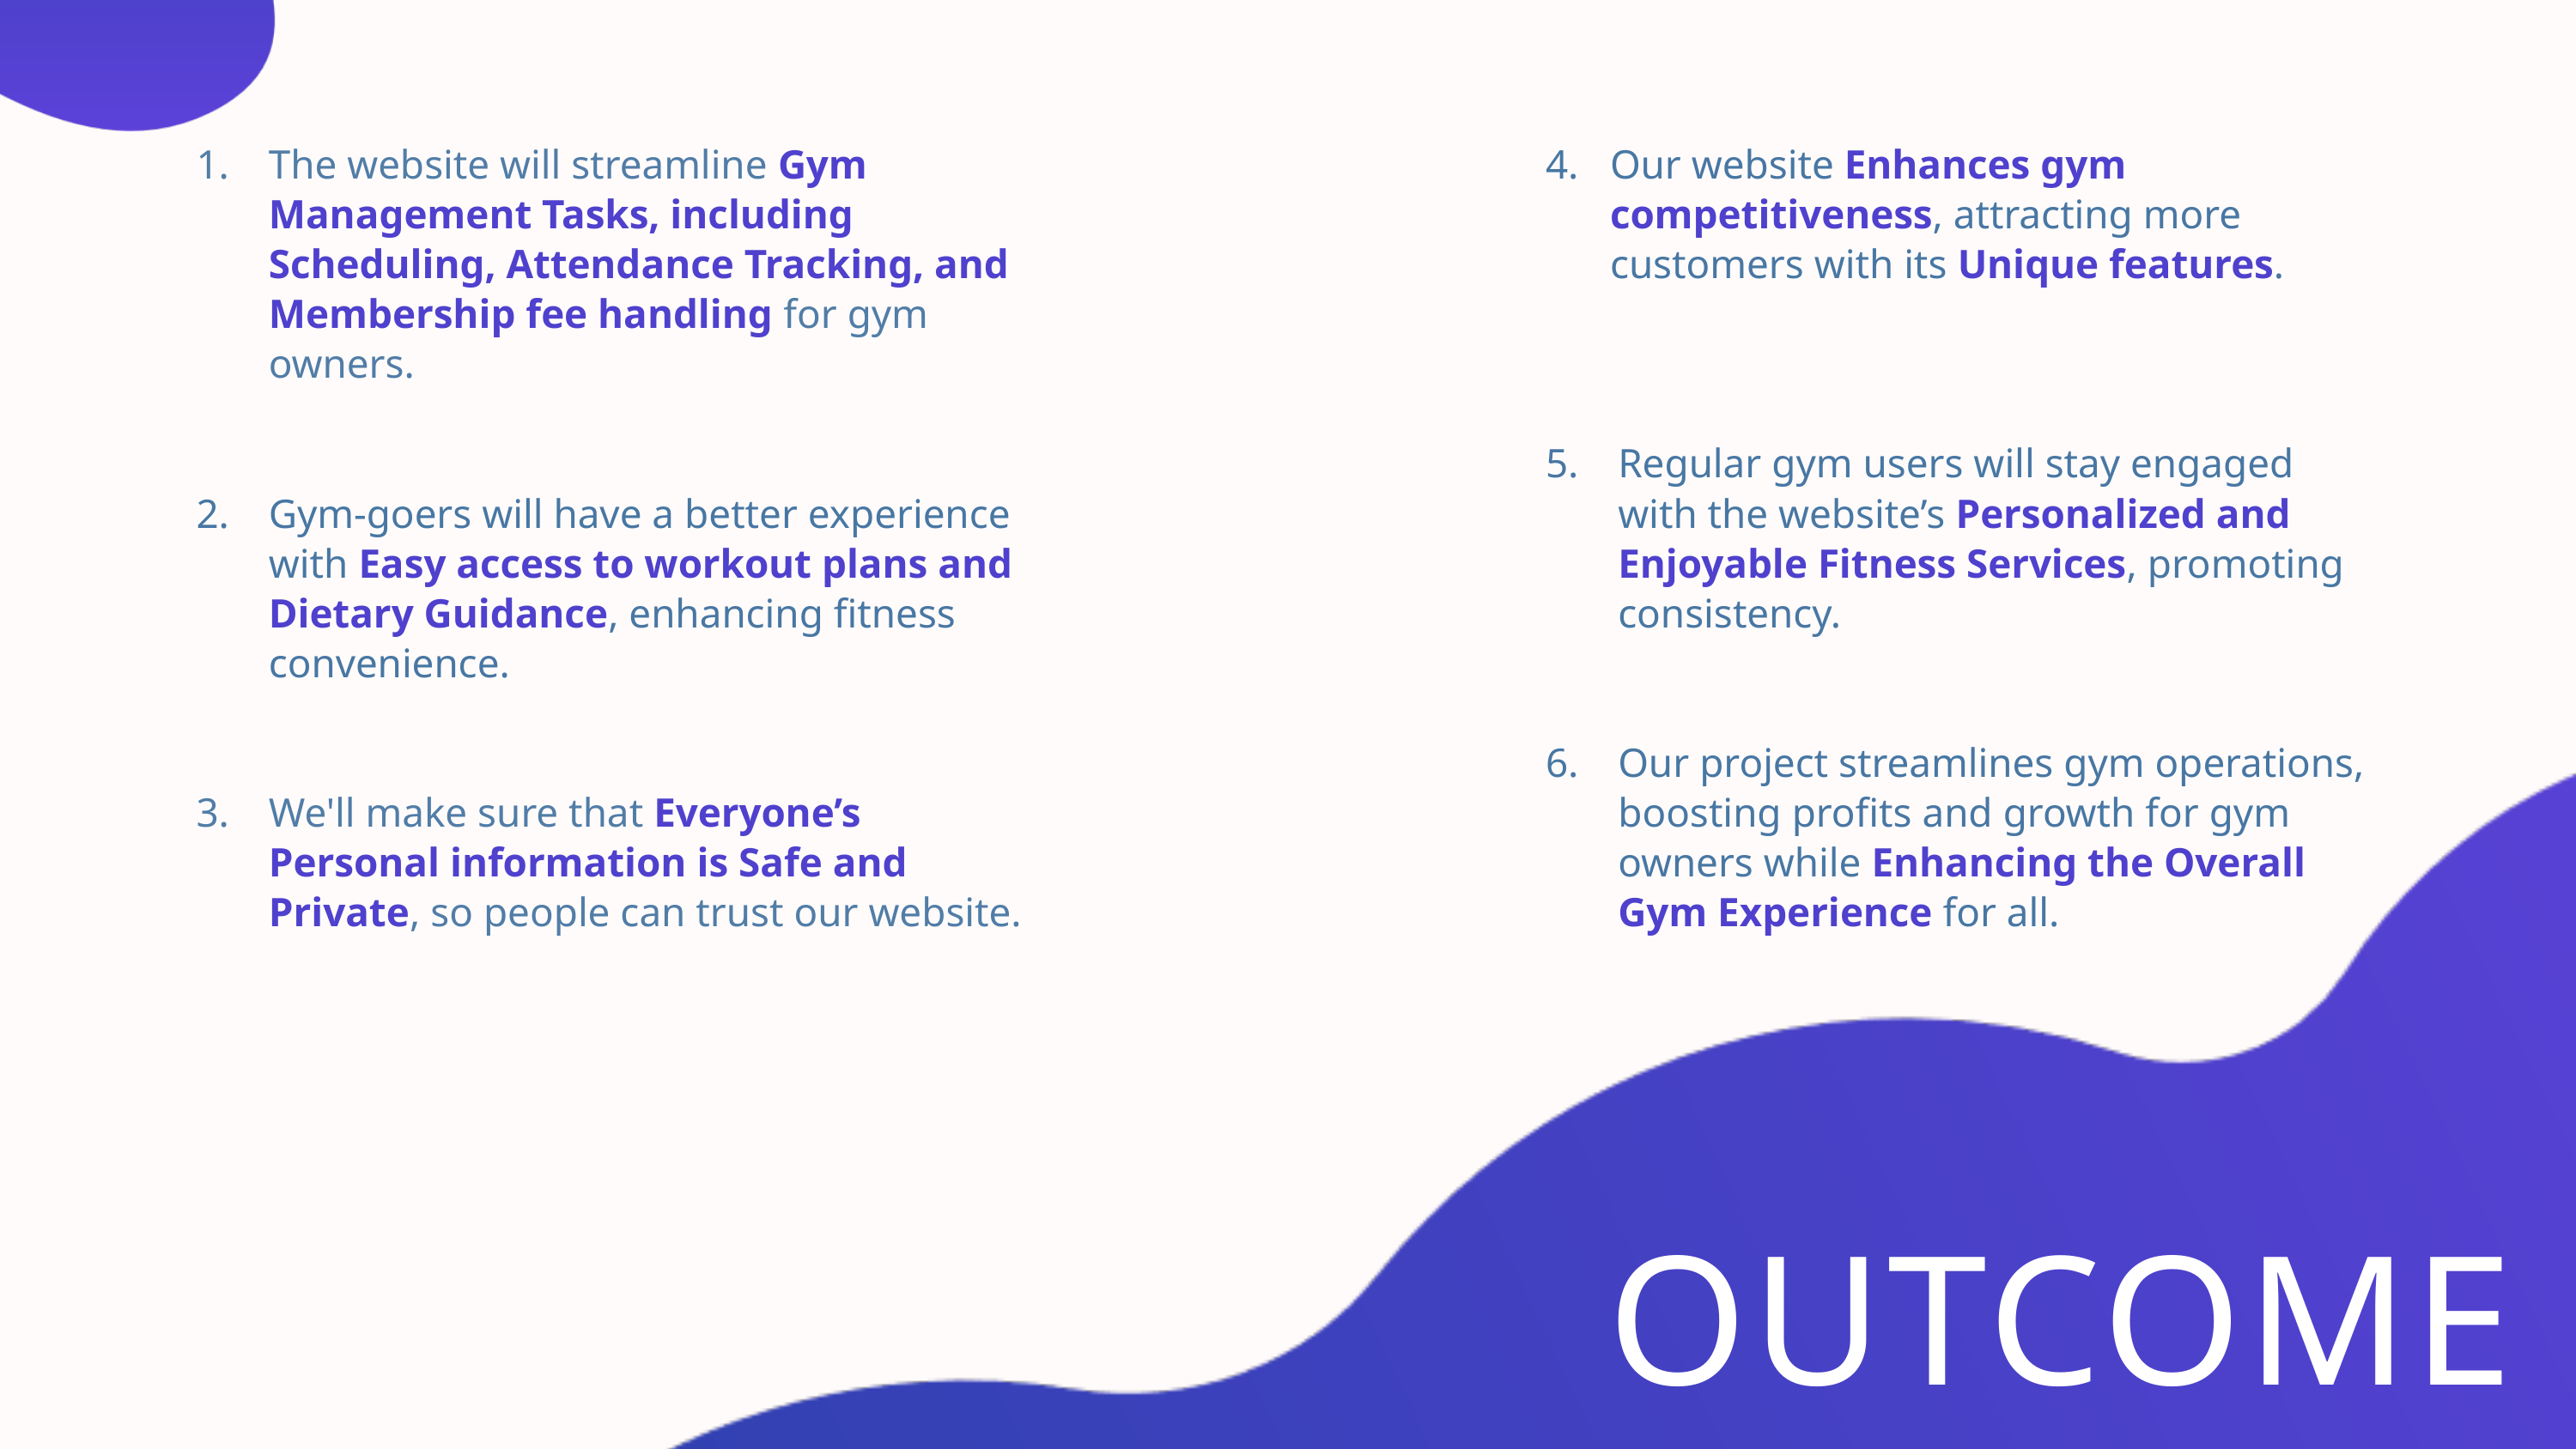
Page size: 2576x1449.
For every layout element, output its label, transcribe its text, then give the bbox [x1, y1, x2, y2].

text_box Our website Enhances gym competitiveness, attracting more customers with its Unique features. Regular gym users will stay engaged with the website’s Personalized and Enjoyable Fitness Services, promoting consistency. Our project streamlines gym operations, boosting profits and growth for gym owners while Enhancing the Overall Gym Experience for all. [1545, 136, 2380, 936]
text_box OUTCOME [1148, 928, 2576, 1421]
text_box [0, 0, 362, 131]
text_box [278, 724, 2576, 1449]
text_box The website will streamline Gym Management Tasks, including Scheduling, Attendance Tracking, and Membership fee handling for gym owners. Gym-goers will have a better experience with Easy access to workout plans and Dietary Guidance, enhancing fitness convenience. We'll make sure that Everyone’s Personal information is Safe and Private, so people can trust our website. [196, 136, 1030, 1035]
